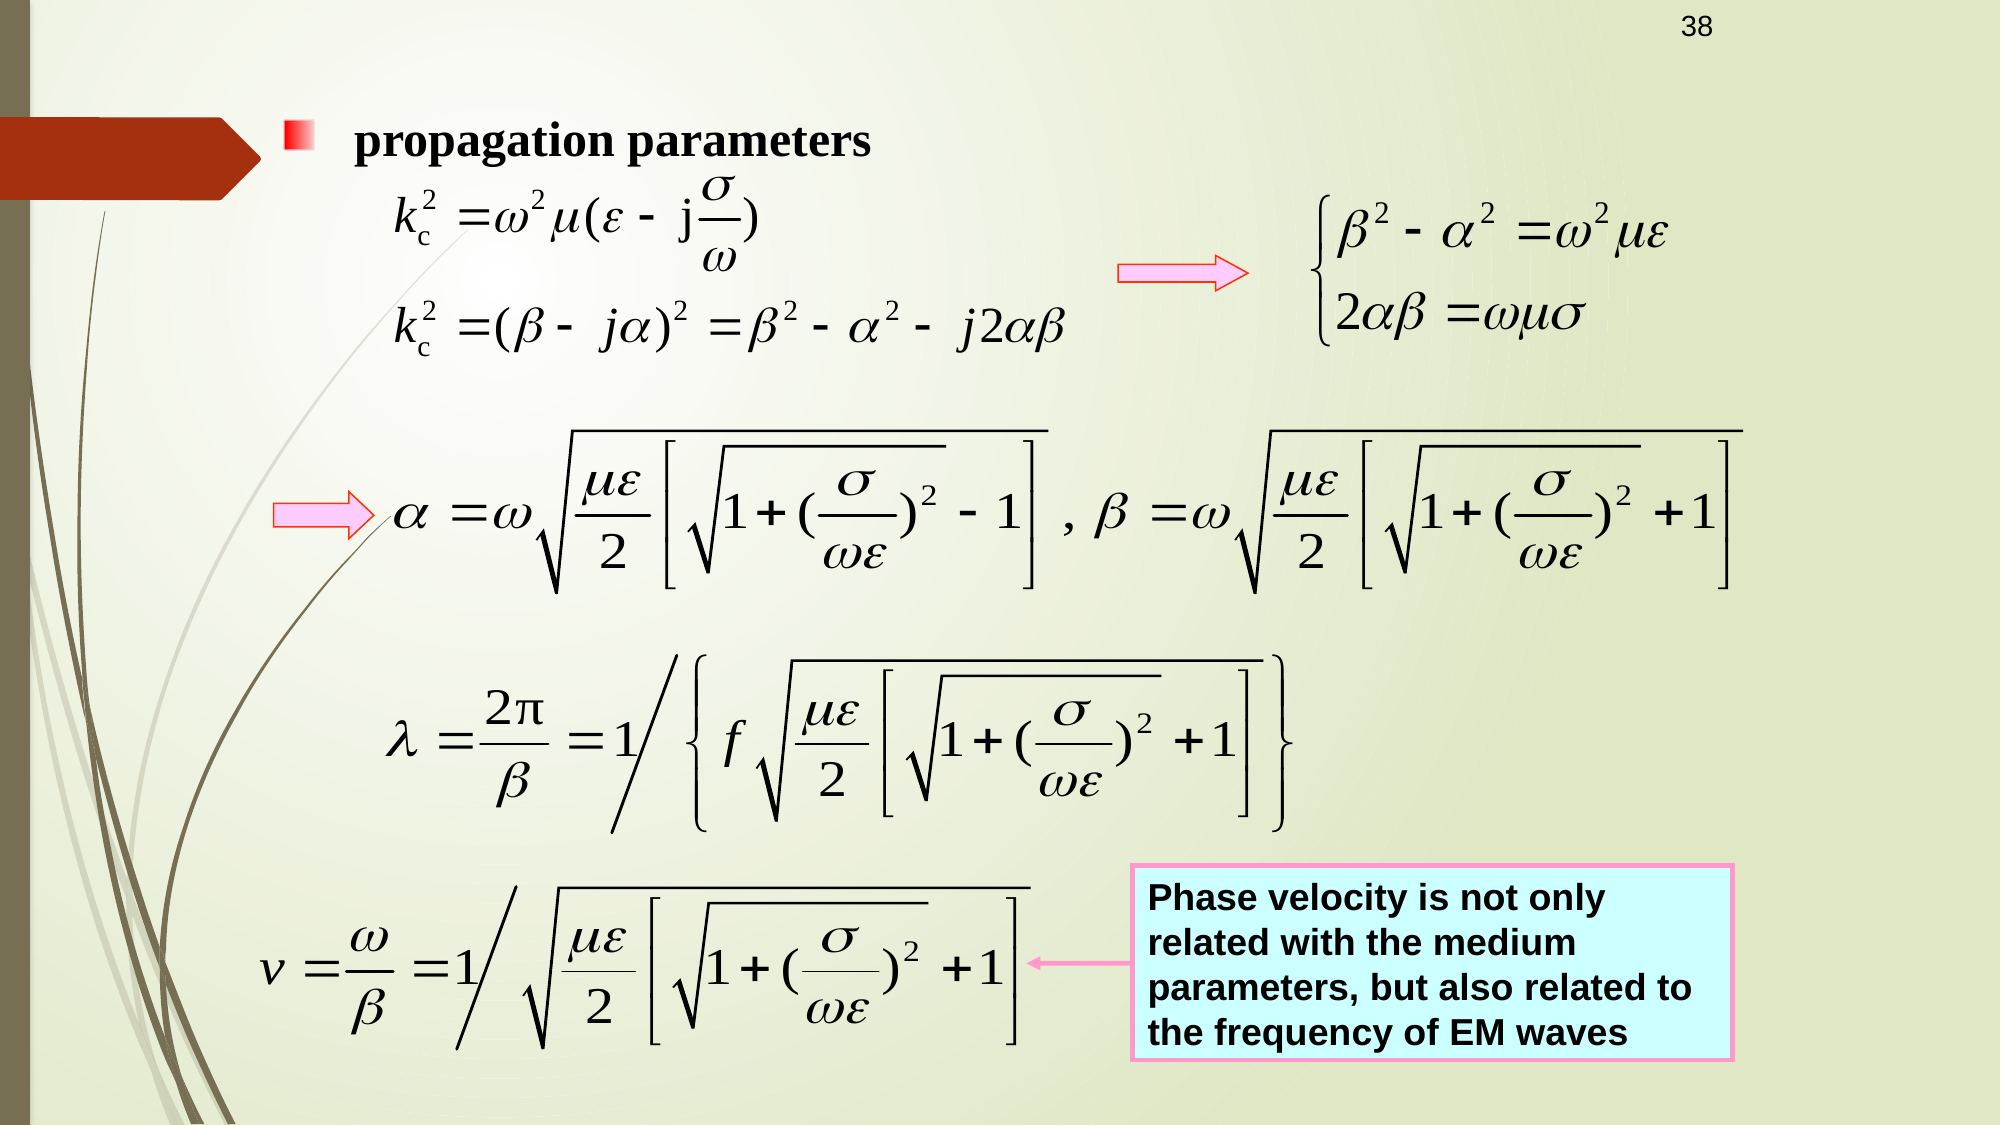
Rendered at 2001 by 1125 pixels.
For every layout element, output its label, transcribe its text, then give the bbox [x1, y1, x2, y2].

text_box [250, 876, 1021, 1059]
text_box [1118, 255, 1249, 291]
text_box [376, 644, 1302, 840]
text_box 38 [1555, 0, 1729, 55]
picture [282, 118, 318, 154]
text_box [1026, 865, 1733, 1066]
text_box propagation parameters [267, 78, 906, 174]
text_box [1298, 184, 1682, 354]
text_box [273, 491, 374, 539]
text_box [385, 148, 1078, 366]
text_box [1083, 420, 1751, 603]
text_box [384, 420, 1083, 603]
